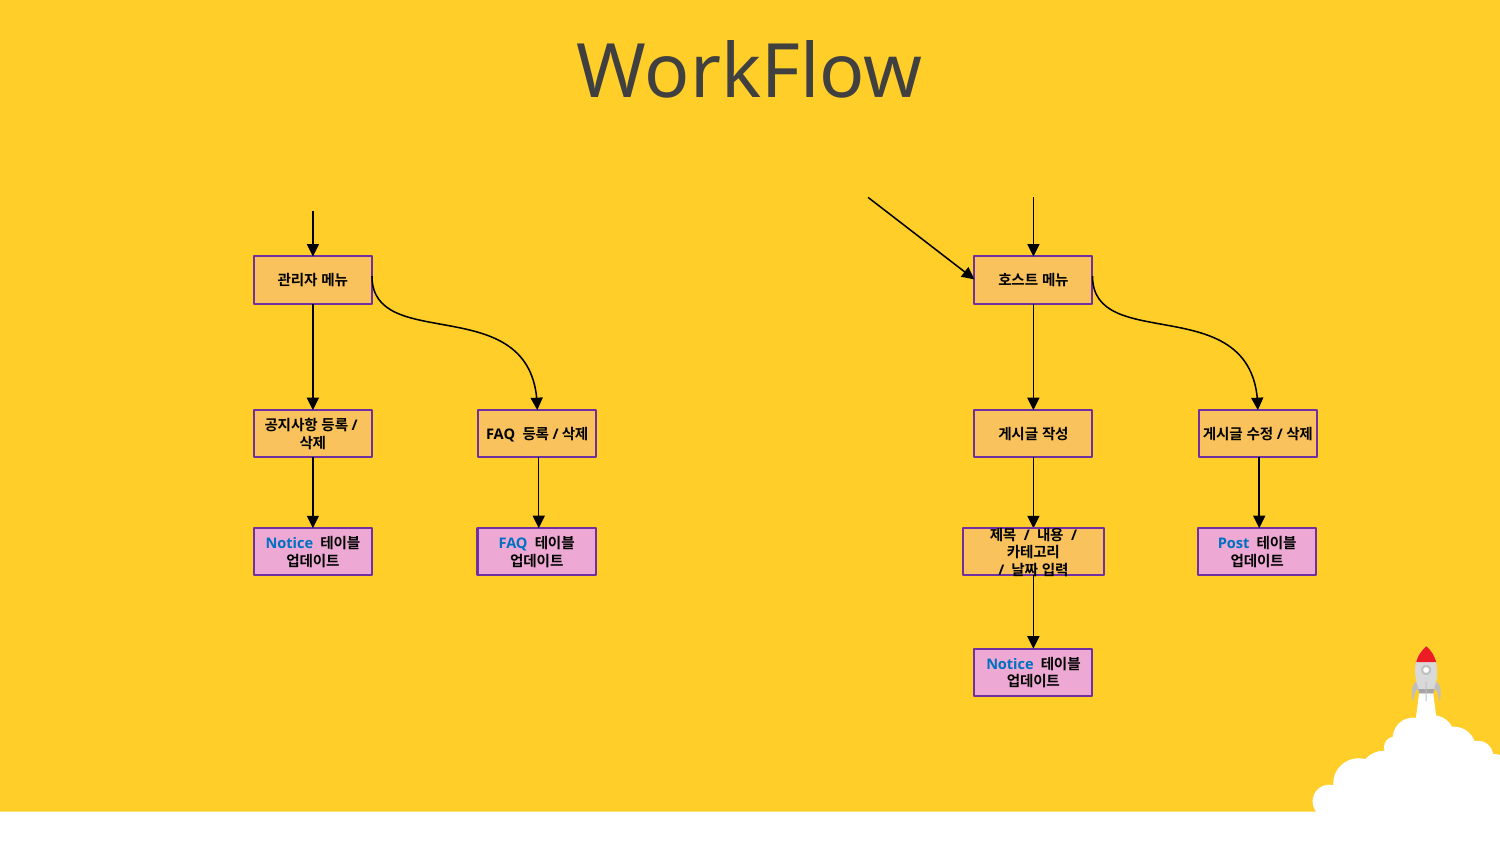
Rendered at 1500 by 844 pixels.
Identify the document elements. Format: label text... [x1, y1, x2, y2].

text_box Post 테이블 업데이트 [1196, 526, 1318, 577]
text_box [371, 275, 538, 411]
text_box FAQ 등록/삭제 [476, 408, 598, 459]
text_box Notice 테이블 업데이트 [252, 526, 374, 577]
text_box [1092, 275, 1259, 411]
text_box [867, 197, 975, 280]
text_box 제목 / 내용 / 카테고리 / 날짜 입력 [960, 526, 1106, 577]
text_box FAQ 테이블 업데이트 [475, 526, 598, 577]
text_box 관리자 메뉴 [252, 254, 374, 306]
text_box 게시글 작성 [972, 408, 1094, 459]
text_box Notice 테이블 업데이트 [972, 646, 1094, 698]
list WorkFlow [0, 20, 1500, 115]
text_box 호스트 메뉴 [972, 254, 1094, 306]
text_box 공지사항 등록/삭제 [252, 408, 374, 459]
text_box 게시글 수정/삭제 [1197, 408, 1319, 459]
